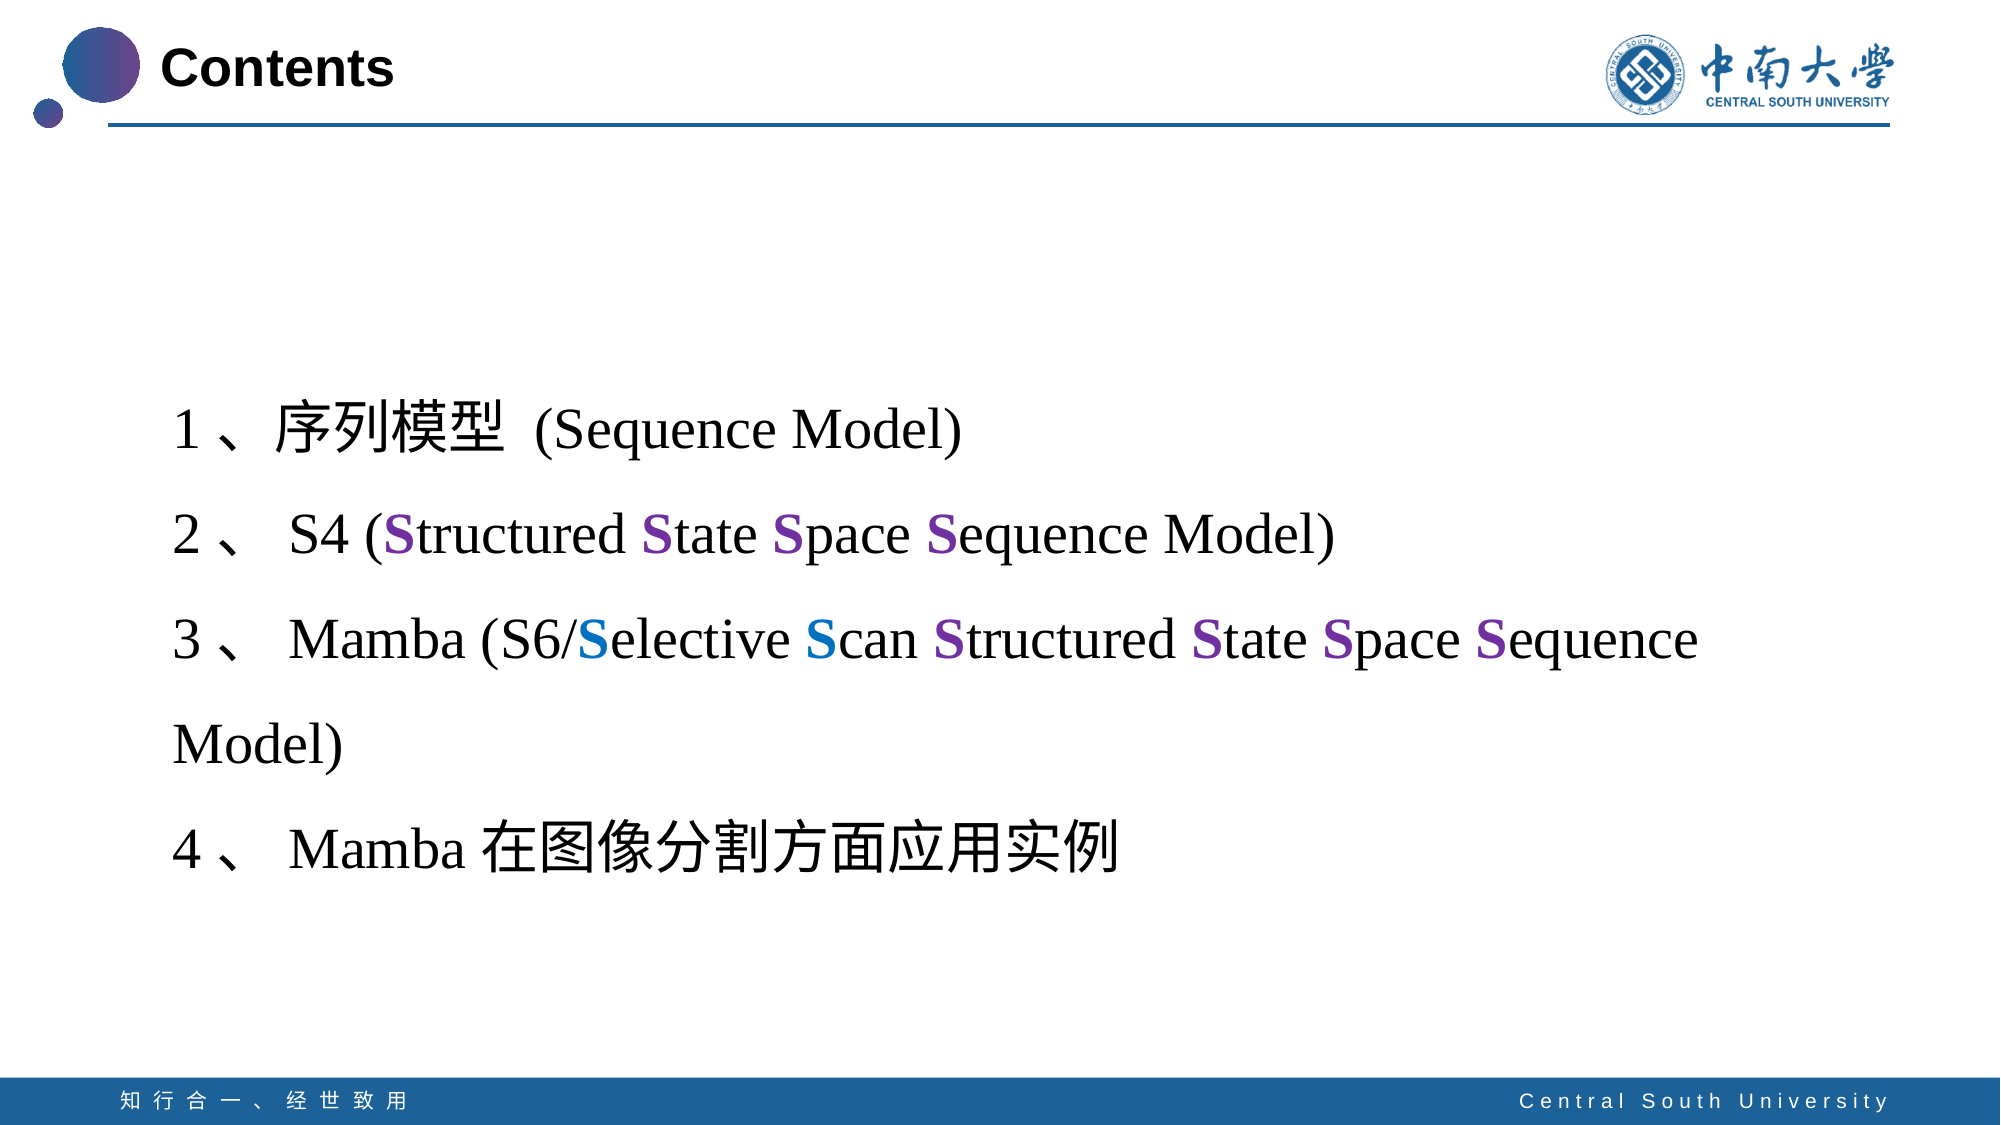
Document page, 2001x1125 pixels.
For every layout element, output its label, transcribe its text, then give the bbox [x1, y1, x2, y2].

text_box [0, 1077, 2000, 1125]
text_box 知行合一、经世致用 [105, 1080, 423, 1120]
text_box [33, 26, 153, 128]
picture [1595, 28, 1907, 121]
text_box Central South University [1504, 1080, 1902, 1120]
text_box 1、序列模型 (Sequence Model) 2、S4 (Structured State Space Sequence Model) 3、Mamba (S6/Selective Scan Structured State Space Sequence Model) 4、Mamba在图像分割方面应用实例 [158, 348, 1890, 888]
text_box Contents [160, 26, 427, 106]
